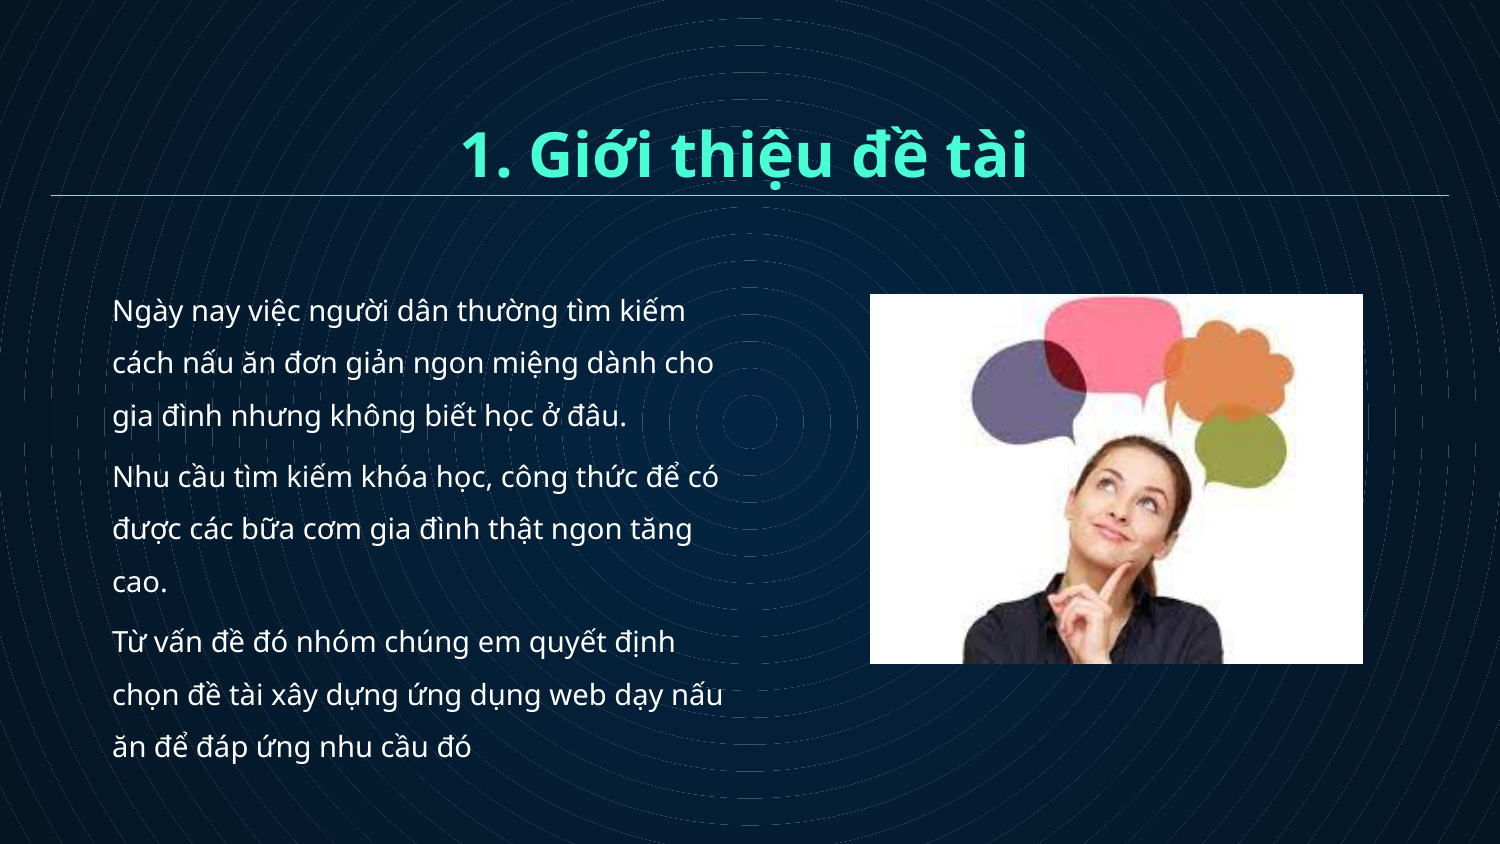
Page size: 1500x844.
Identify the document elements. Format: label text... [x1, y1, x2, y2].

text_box Ngày nay việc người dân thường tìm kiếm cách nấu ăn đơn giản ngon miệng dành cho gia đình nhưng không biết học ở đâu. Nhu cầu tìm kiếm khóa học, công thức để có được các bữa cơm gia đình thật ngon tăng cao. Từ vấn đề đó nhóm chúng em quyết định chọn đề tài xây dựng ứng dụng web dạy nấu ăn để đáp ứng nhu cầu đó [92, 259, 750, 840]
title Giới thiệu đề tài [51, 105, 1449, 195]
picture [870, 294, 1364, 665]
title Giới thiệu đề tài [51, 202, 1449, 206]
